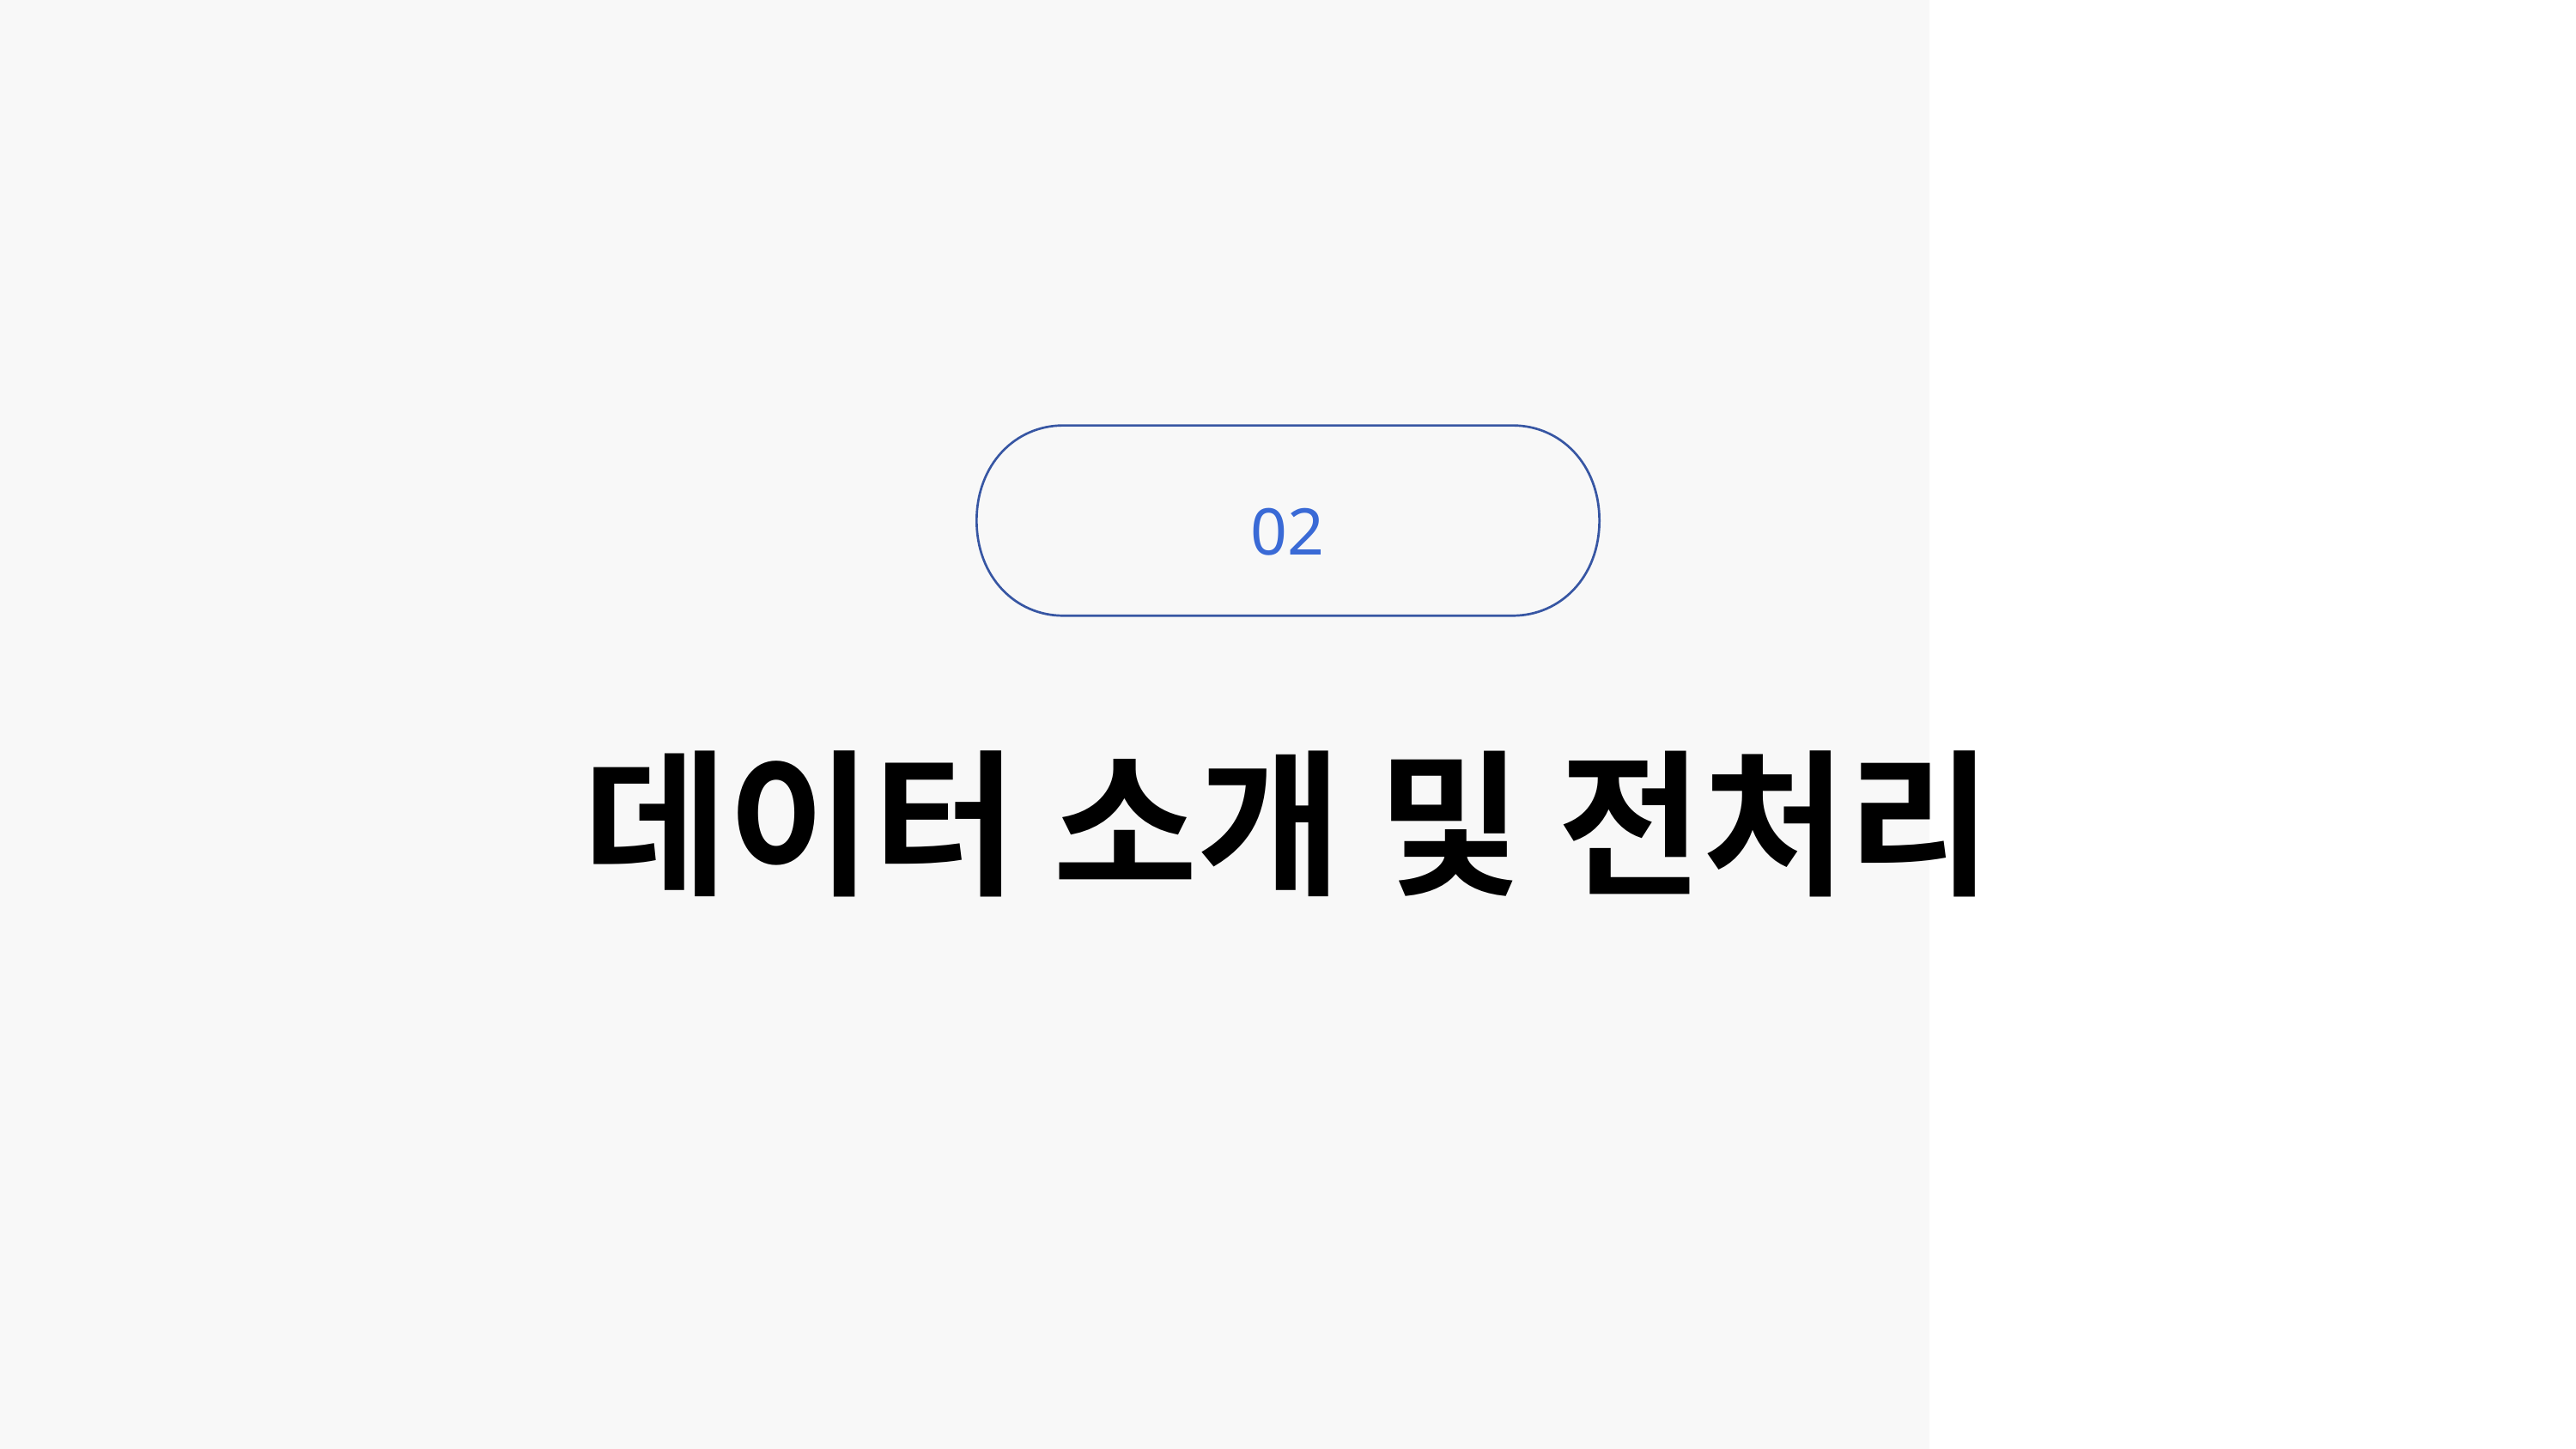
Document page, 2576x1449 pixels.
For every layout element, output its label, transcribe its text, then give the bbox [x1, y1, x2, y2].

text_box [975, 424, 1601, 617]
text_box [0, 0, 1929, 1449]
text_box 데이터 소개 및 전처리 [1934, 725, 2394, 915]
